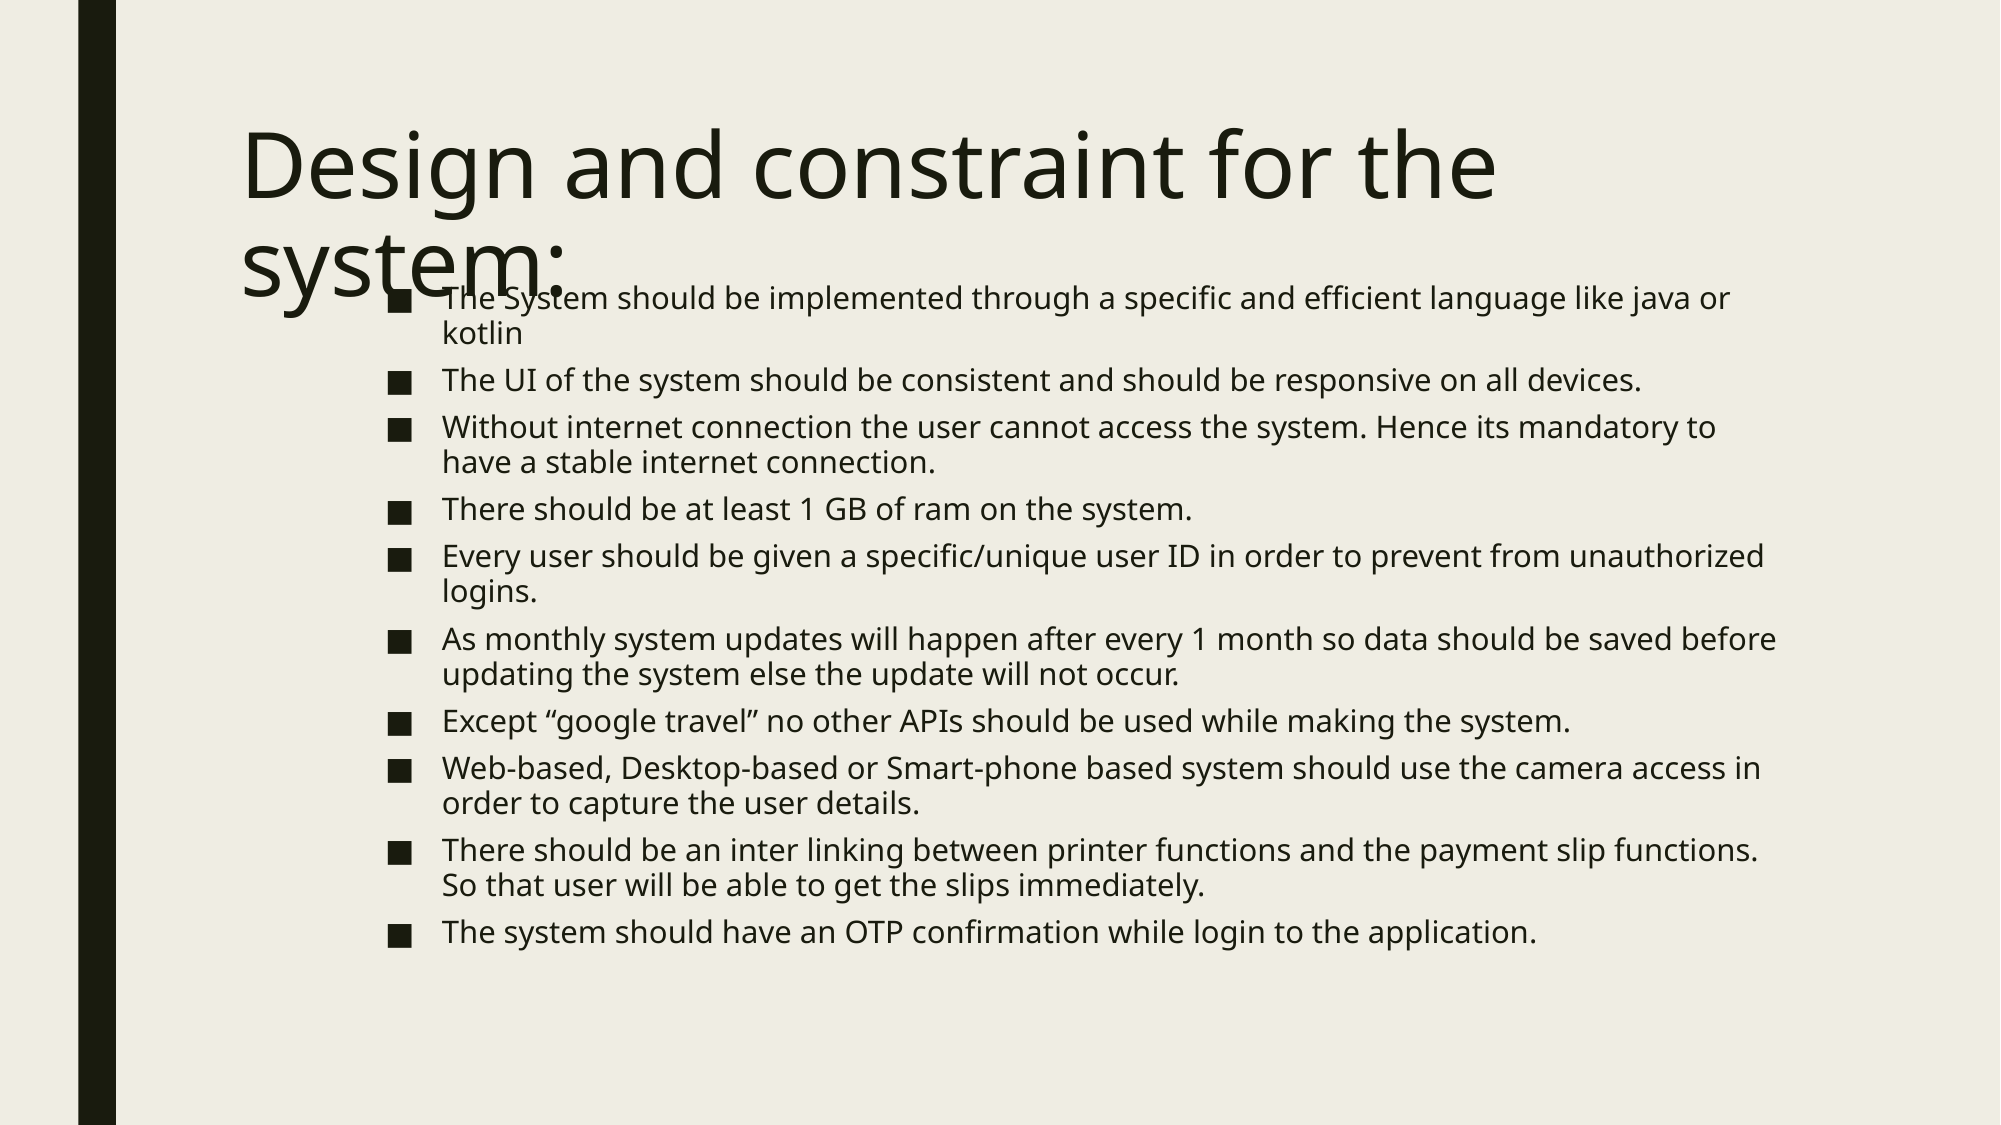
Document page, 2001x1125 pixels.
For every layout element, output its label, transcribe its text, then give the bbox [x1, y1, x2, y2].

list The System should be implemented through a specific and efficient language like java or kotlin The UI of the system should be consistent and should be responsive on all devices. Without internet connection the user cannot access the system. Hence its mandatory to have a stable internet connection. There should be at least 1 GB of ram on the system. Every user should be given a specific/unique user ID in order to prevent from unauthorized logins. As monthly system updates will happen after every 1 month so data should be saved before updating the system else the update will not occur. Except “google travel” no other APIs should be used while making the system. Web-based, Desktop-based or Smart-phone based system should use the camera access in order to capture the user details. There should be an inter linking between printer functions and the payment slip functions. So that user will be able to get the slips immediately. The system should have an OTP confirmation while login to the application. [225, 273, 1800, 963]
title Design and constraint for the system: [225, 112, 1800, 252]
